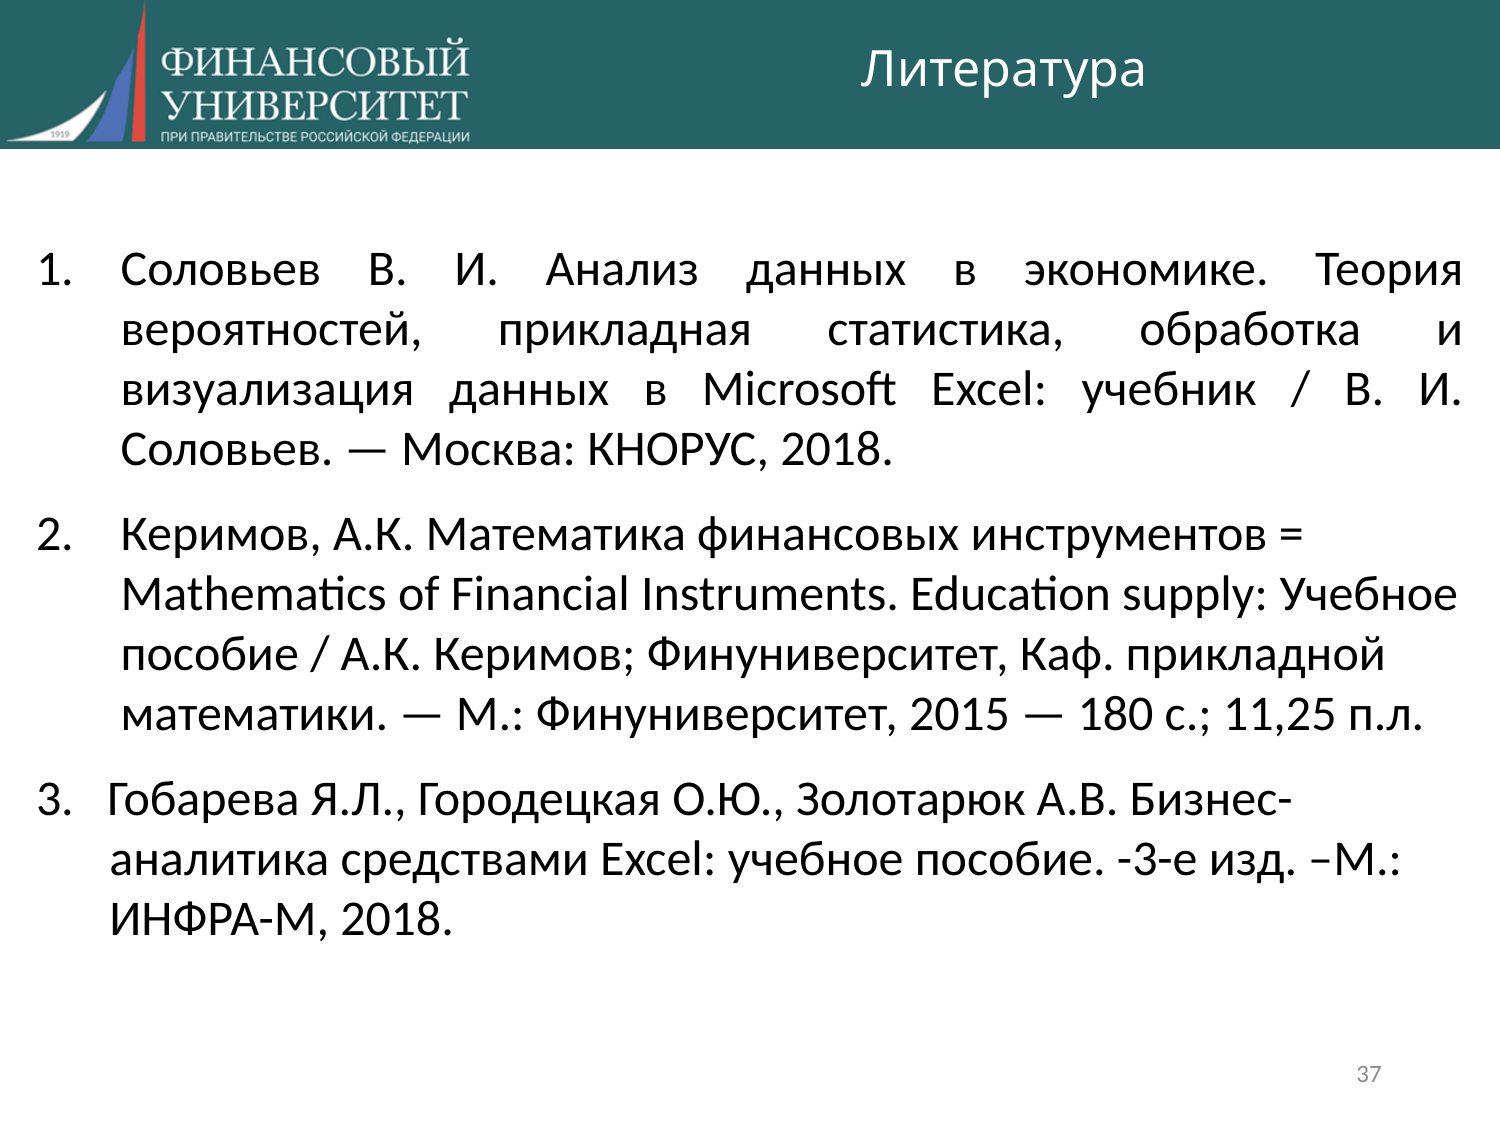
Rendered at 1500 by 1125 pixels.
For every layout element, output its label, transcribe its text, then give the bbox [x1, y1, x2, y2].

title Литература [531, 20, 1479, 120]
picture [0, 0, 1500, 149]
text_box Соловьев В. И. Анализ данных в экономике. Теория вероятностей, прикладная статистика, обработка и визуализация данных в Microsoft Excel: учебник / В. И. Соловьев. — Москва: КНОРУС, 2018. Керимов, А.К. Математика финансовых инструментов = Mathematics of Financial Instruments. Education supply: Учебное пособие / А.К. Керимов; Финуниверситет, Каф. прикладной математики. — М.: Финуниверситет, 2015 — 180 с.; 11,25 п.л. 3. Гобарева Я.Л., Городецкая О.Ю., Золотарюк А.В. Бизнес-аналитика средствами Excel: учебное пособие. -3-е изд. –М.: ИНФРА-М, 2018. [21, 228, 1479, 953]
slide_number 37 [1059, 1042, 1397, 1103]
